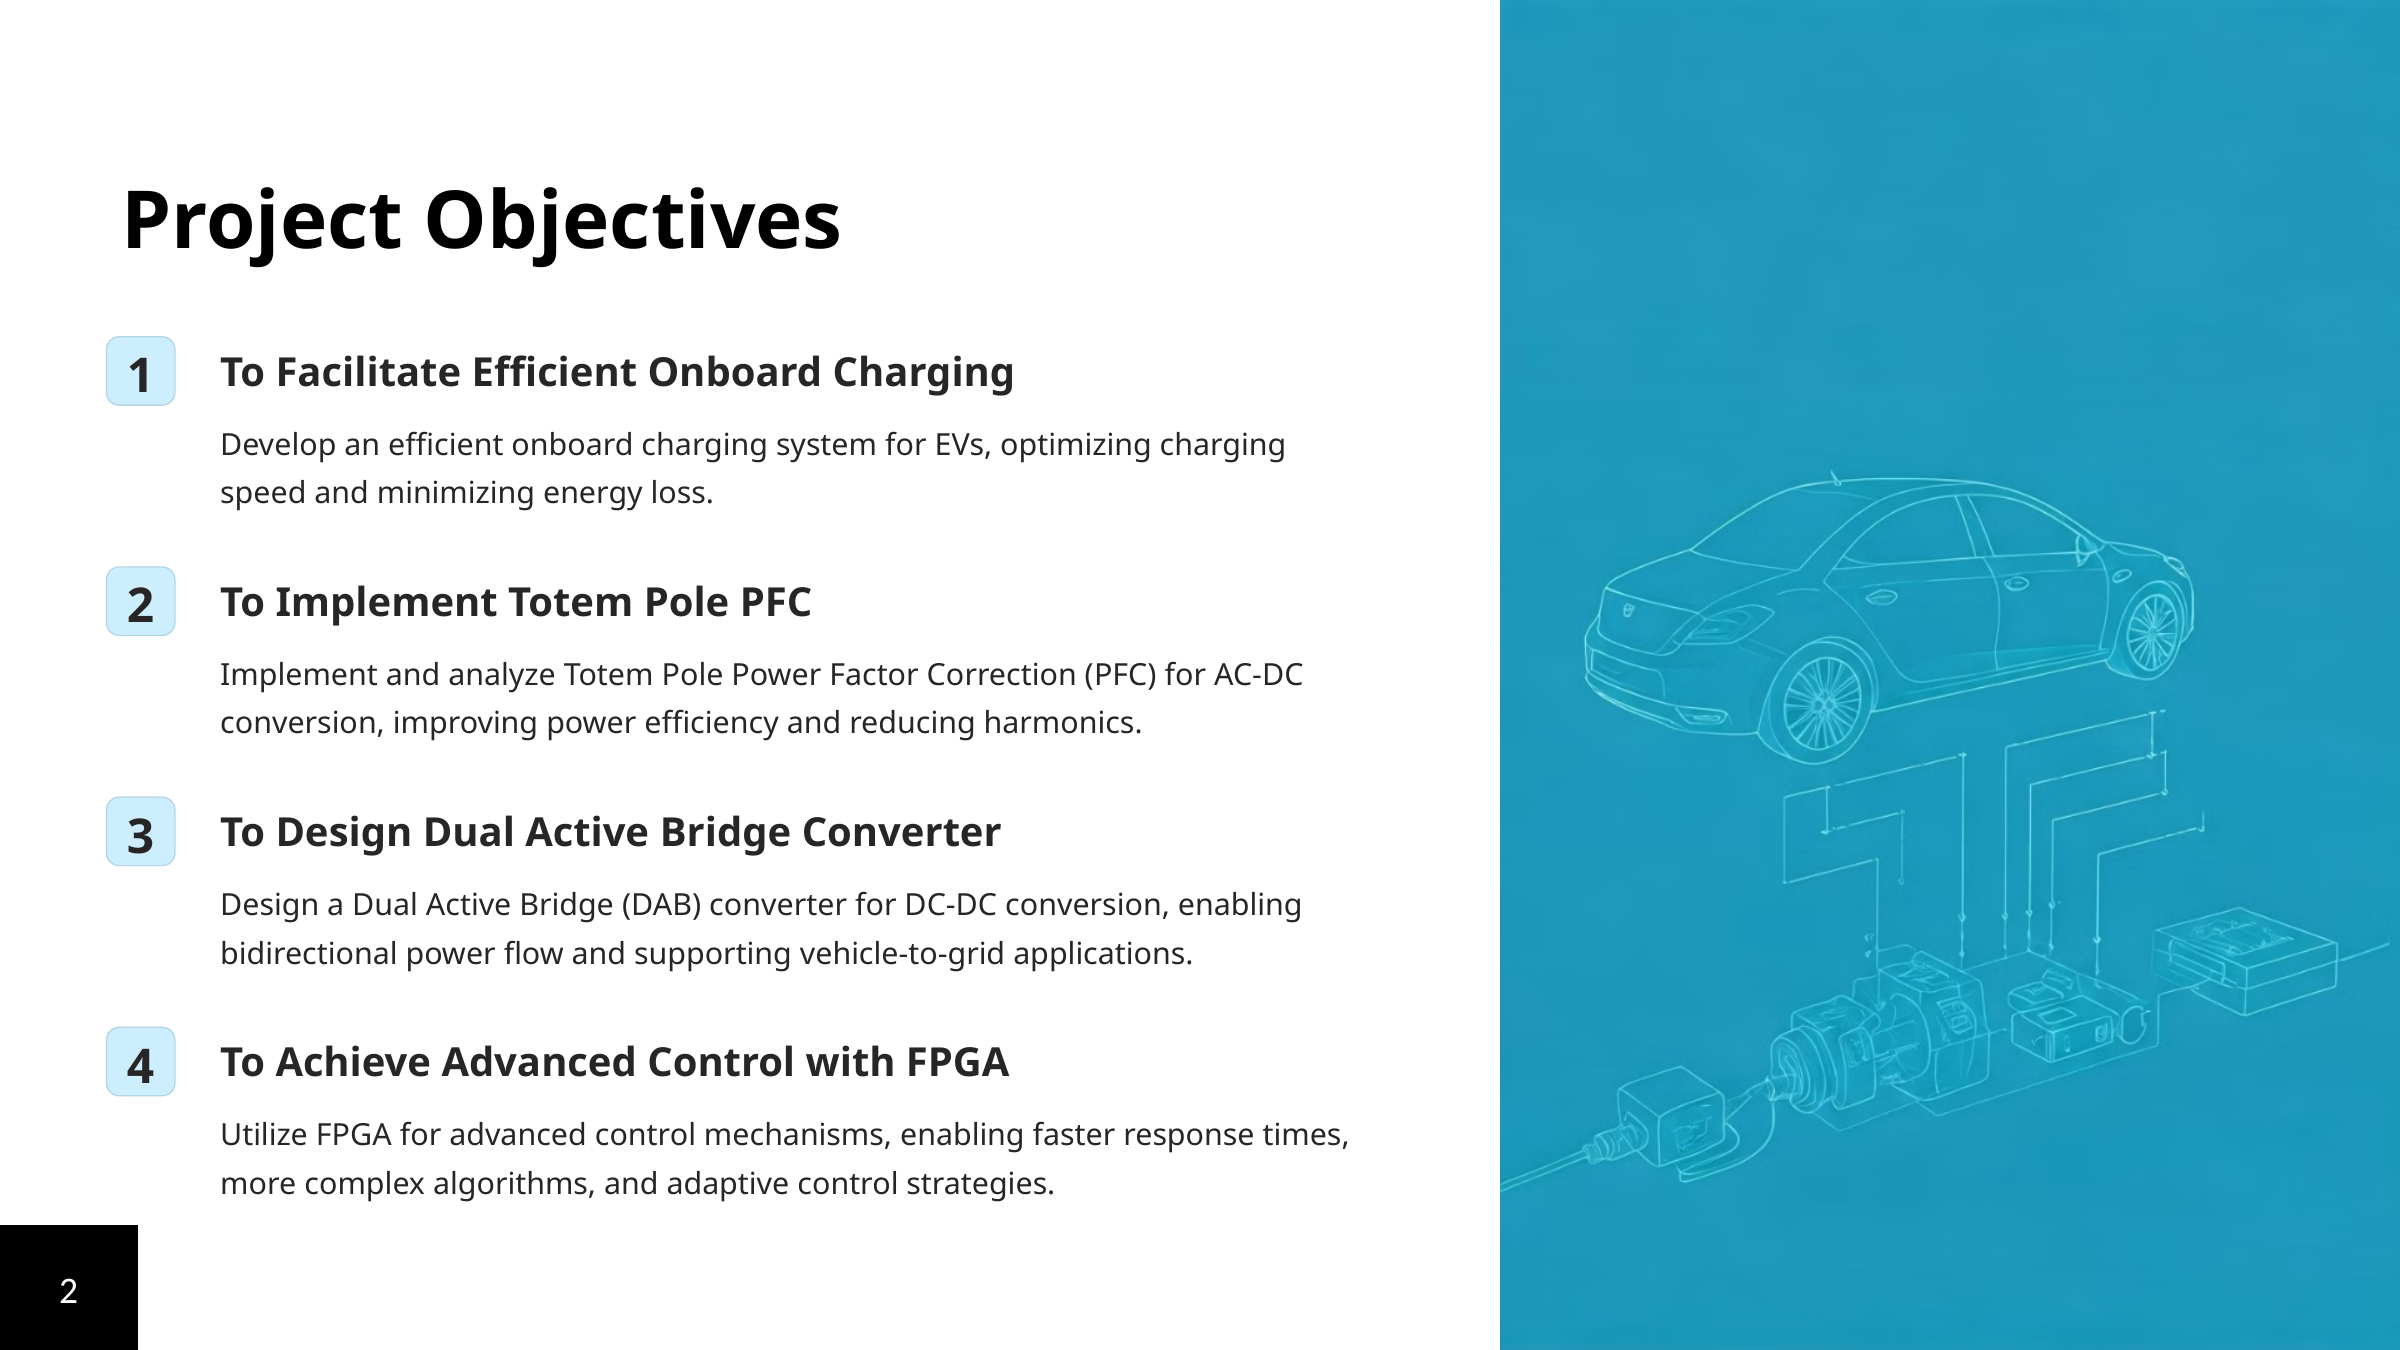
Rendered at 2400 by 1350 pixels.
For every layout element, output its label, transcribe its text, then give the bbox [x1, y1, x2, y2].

text_box [106, 797, 175, 866]
text_box Implement and analyze Totem Pole Power Factor Correction (PFC) for AC-DC conversion, improving power efficiency and reducing harmonics. [205, 635, 1394, 733]
text_box [106, 1027, 175, 1096]
text_box Project Objectives [106, 157, 906, 257]
text_box 4 [127, 1037, 154, 1086]
text_box 2 [0, 1225, 138, 1350]
text_box Develop an efficient onboard charging system for EVs, optimizing charging speed and minimizing energy loss. [205, 404, 1394, 503]
text_box [106, 336, 175, 406]
text_box To Design Dual Active Bridge Converter [205, 797, 870, 848]
text_box 1 [130, 347, 151, 395]
text_box [106, 566, 175, 636]
text_box 3 [127, 807, 155, 856]
picture [1499, 0, 2400, 1350]
text_box To Implement Totem Pole PFC [205, 566, 799, 617]
text_box To Achieve Advanced Control with FPGA [205, 1027, 735, 1078]
text_box Design a Dual Active Bridge (DAB) converter for DC-DC conversion, enabling bidirectional power flow and supporting vehicle-to-grid applications. [205, 865, 1394, 963]
text_box To Facilitate Efficient Onboard Charging [205, 336, 712, 387]
text_box 2 [127, 577, 155, 626]
text_box Utilize FPGA for advanced control mechanisms, enabling faster response times, more complex algorithms, and adaptive control strategies. [205, 1095, 1394, 1193]
